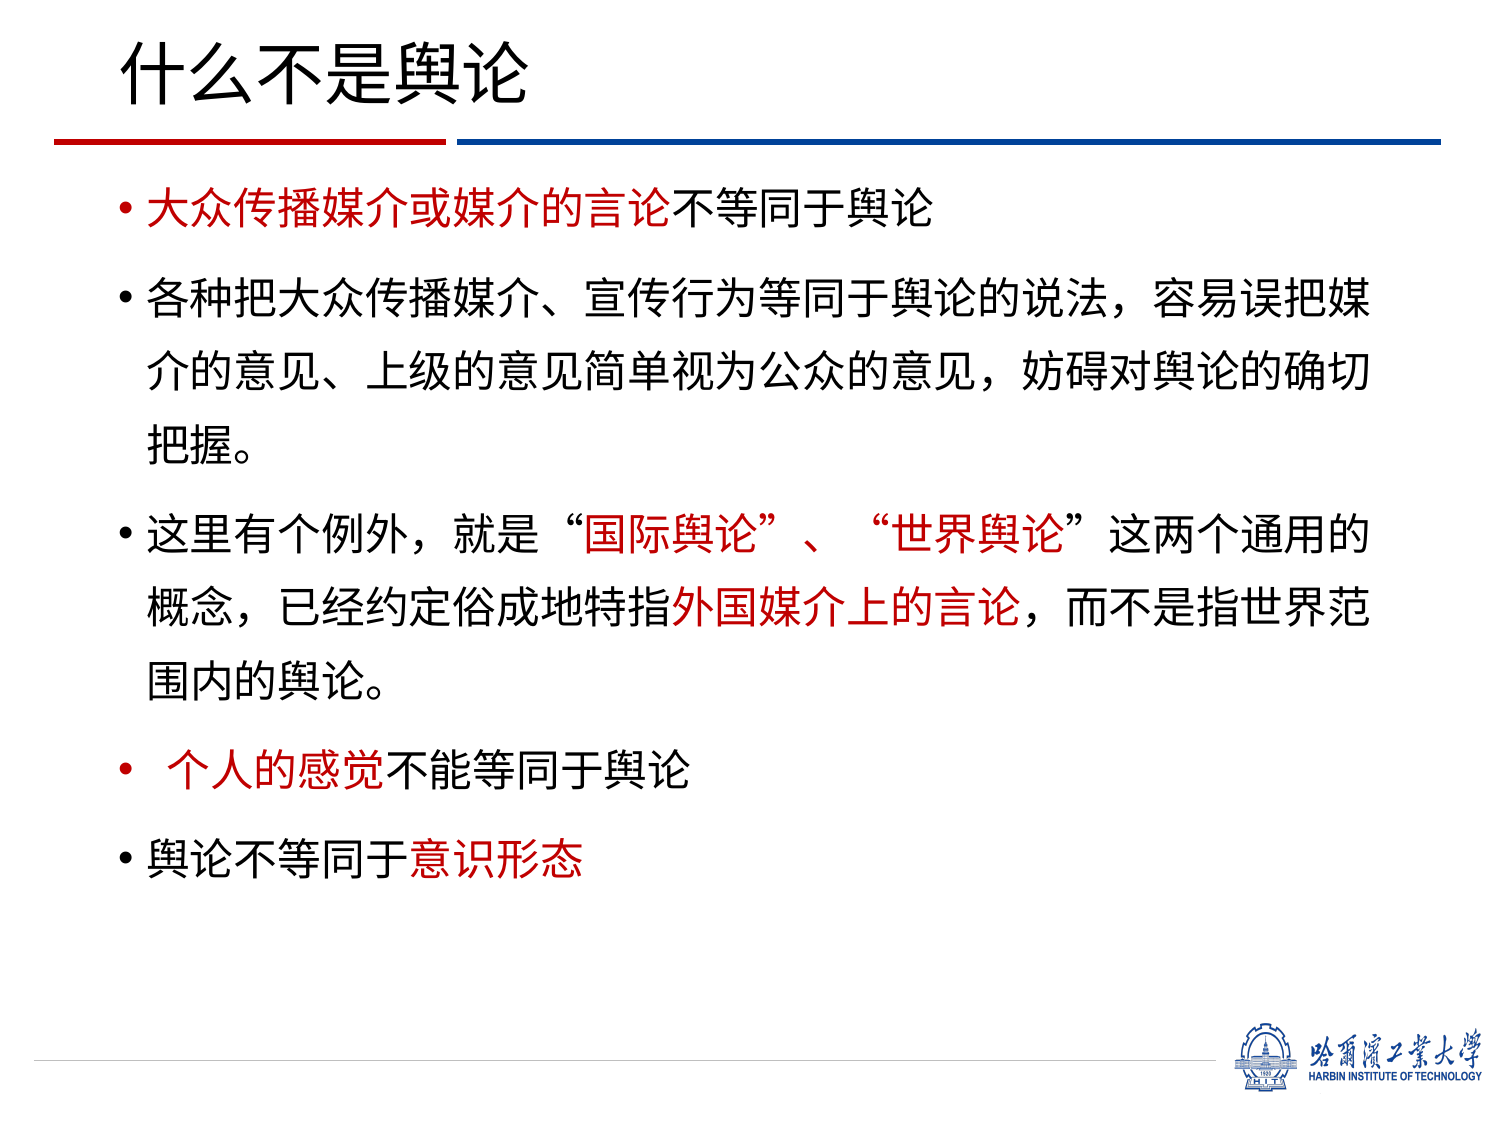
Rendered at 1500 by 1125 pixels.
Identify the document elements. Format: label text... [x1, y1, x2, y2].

picture [1204, 1023, 1482, 1094]
title 什么不是舆论 [103, 32, 1397, 123]
list 大众传播媒介或媒介的言论不等同于舆论 各种把大众传播媒介、宣传行为等同于舆论的说法，容易误把媒介的意见、上级的意见简单视为公众的意见，妨碍对舆论的确切把握。 这里有个例外，就是“国际舆论”、“世界舆论”这两个通用的概念，已经约定俗成地特指外国媒介上的言论，而不是指世界范围内的舆论。 个人的感觉不能等同于舆论 舆论不等同于意识形态 [103, 152, 1397, 1014]
